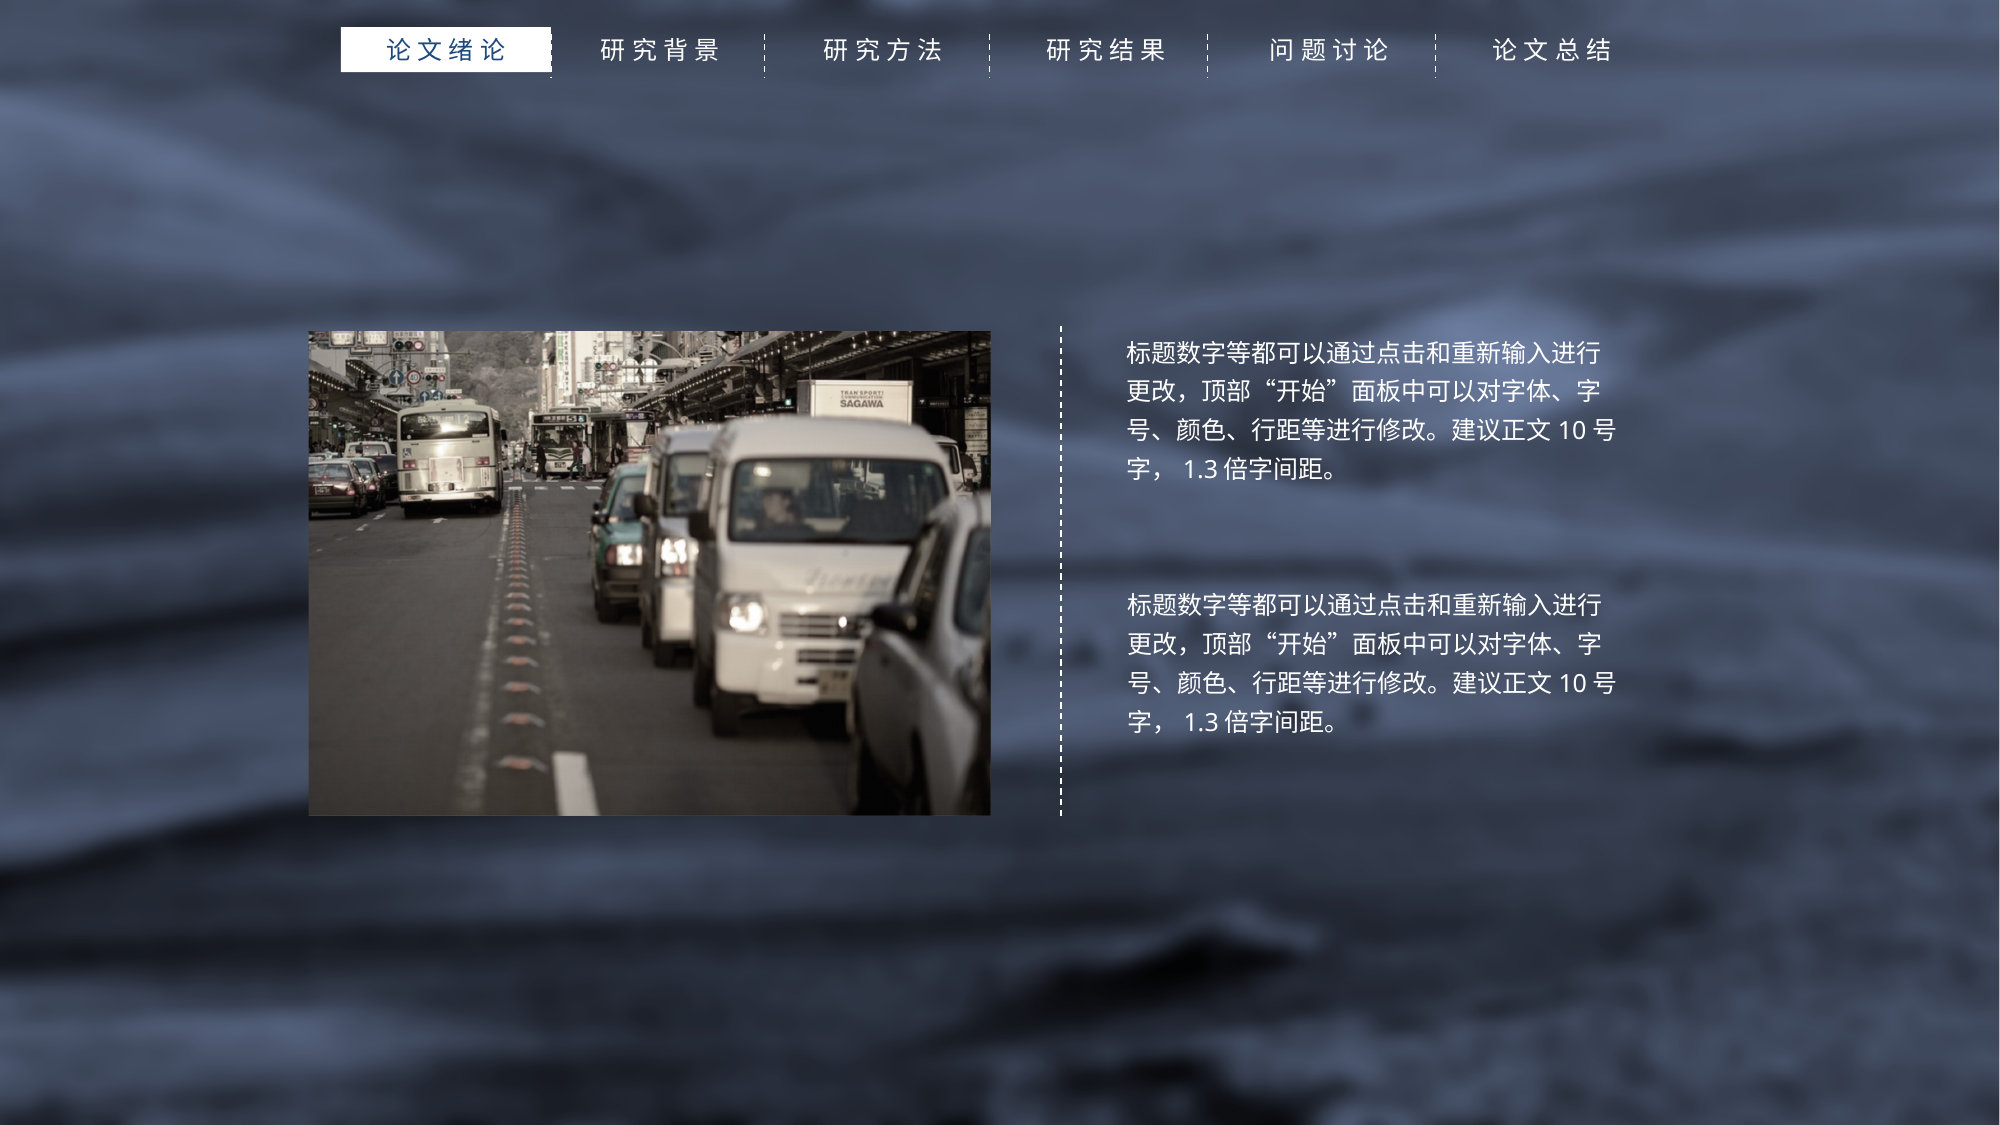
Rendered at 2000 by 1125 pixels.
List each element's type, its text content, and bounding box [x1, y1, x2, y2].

text_box 论文绪论 [340, 27, 551, 73]
text_box 标题数字等都可以通过点击和重新输入进行更改，顶部“开始”面板中可以对字体、字号、颜色、行距等进行修改。建议正文10号字，1.3倍字间距。 [1112, 573, 1637, 744]
text_box 研究结果 [999, 27, 1213, 73]
picture [308, 330, 992, 816]
text_box 研究背景 [553, 27, 767, 73]
text_box 标题数字等都可以通过点击和重新输入进行更改，顶部“开始”面板中可以对字体、字号、颜色、行距等进行修改。建议正文10号字，1.3倍字间距。 [1111, 320, 1637, 492]
text_box 研究方法 [776, 27, 990, 73]
text_box 论文总结 [1446, 27, 1659, 73]
text_box 问题讨论 [1223, 27, 1436, 73]
